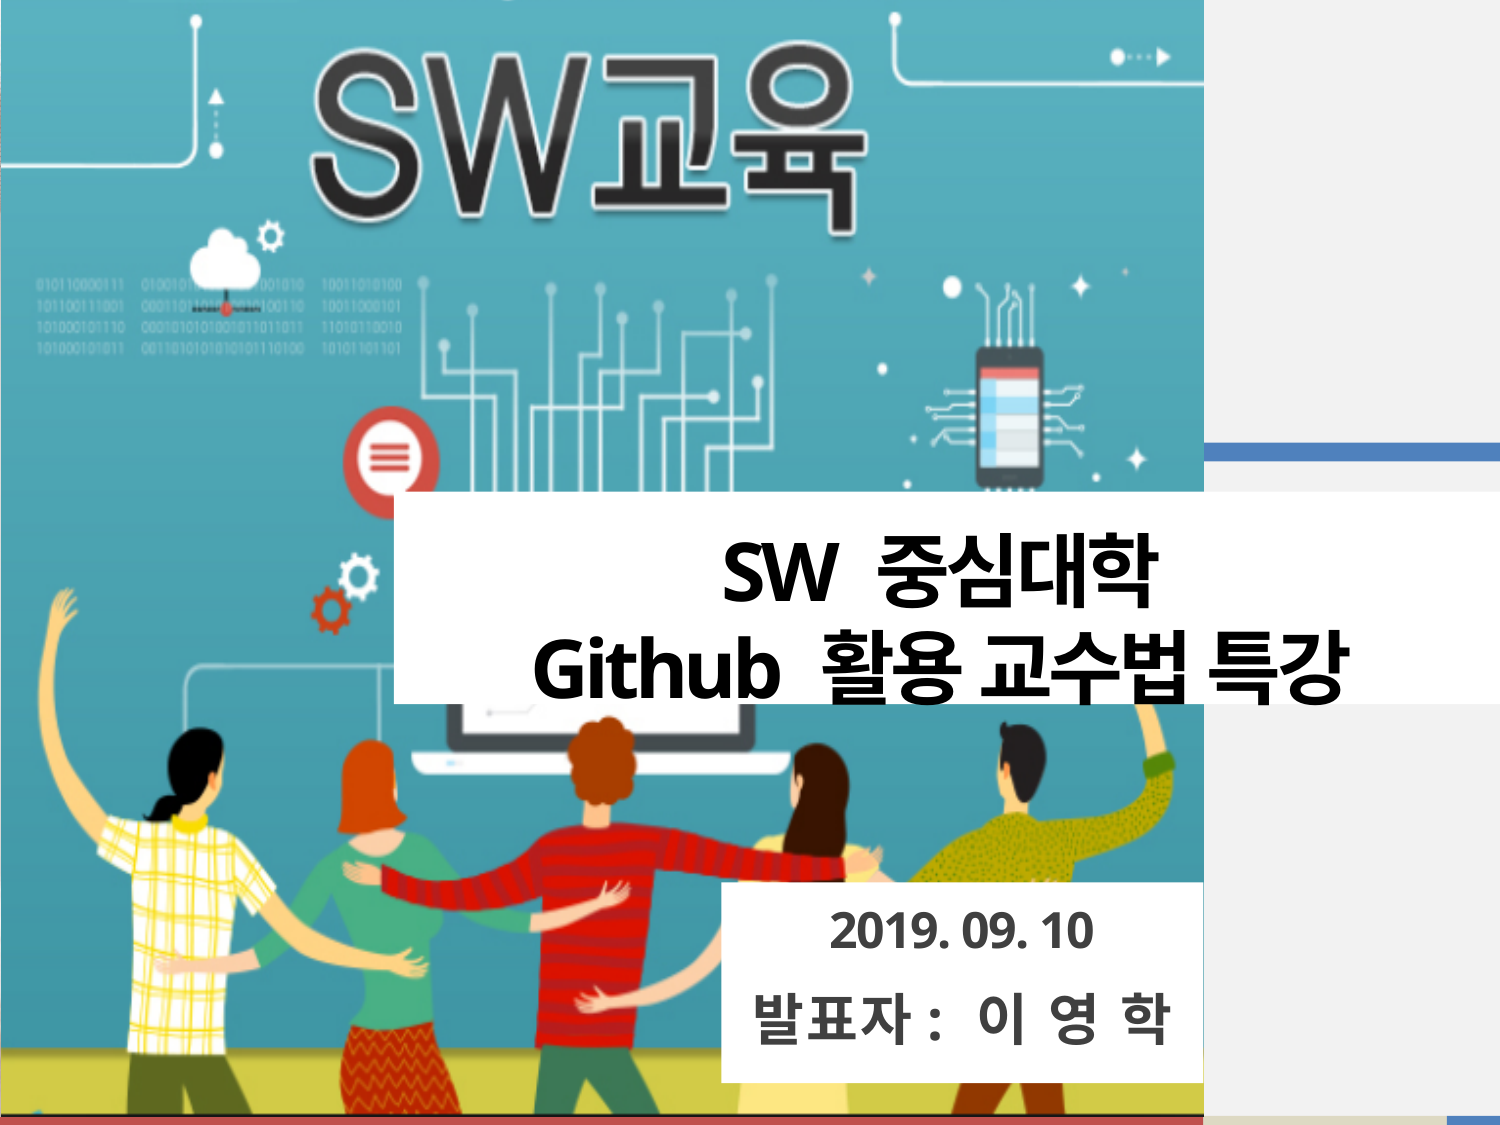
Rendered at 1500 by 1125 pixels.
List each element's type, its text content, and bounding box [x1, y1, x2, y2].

picture [0, 0, 1204, 1117]
title SW 중심대학 Github 활용 교수법 특강 [1208, 491, 1500, 705]
